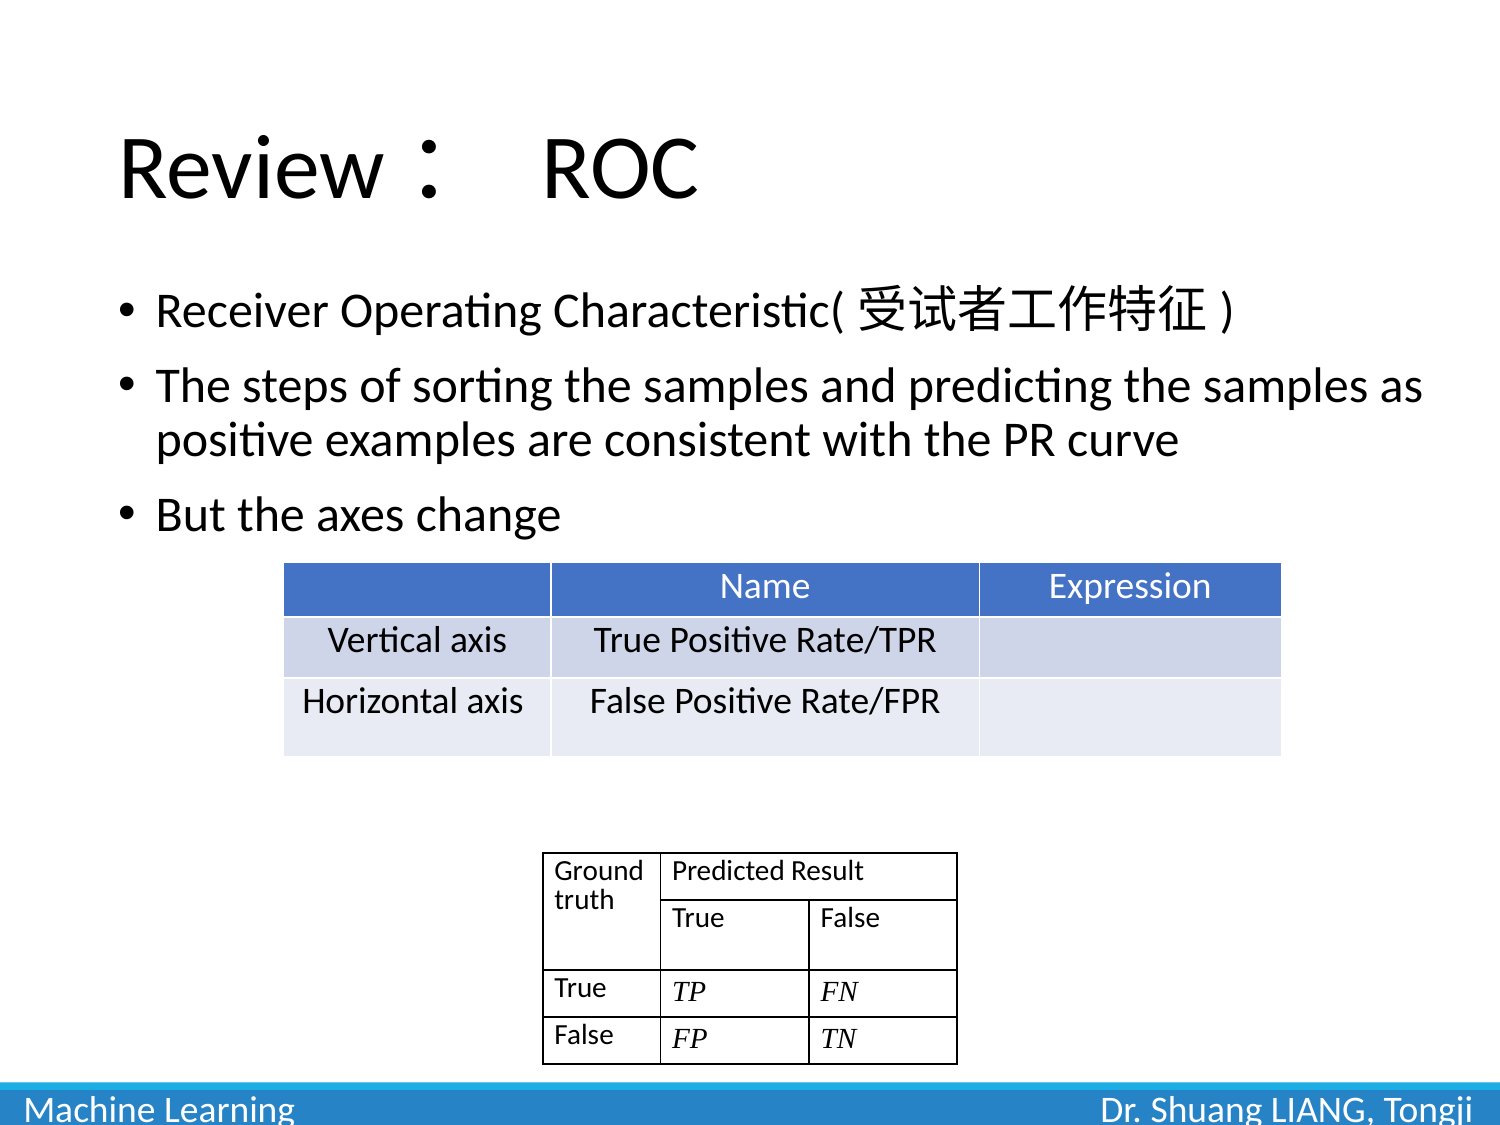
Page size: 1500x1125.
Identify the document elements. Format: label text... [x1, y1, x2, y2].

table_cell False [544, 1018, 660, 1063]
table_cell FN [810, 971, 956, 1016]
table_header Ground truth [544, 854, 660, 969]
table_cell TN [810, 1018, 956, 1063]
table_cell FP [661, 1018, 808, 1063]
table_header Predicted Result [661, 854, 956, 899]
table_cell TP [661, 971, 808, 1016]
title Review： ROC [103, 59, 1397, 277]
table_cell False [810, 901, 956, 969]
table_cell True [661, 901, 808, 969]
text_box Receiver Operating Characteristic(受试者工作特征) The steps of sorting the samples and predicting the samples as positive examples are consistent with the PR curve But the axes change [103, 277, 1462, 1072]
table_cell True [544, 971, 660, 1016]
